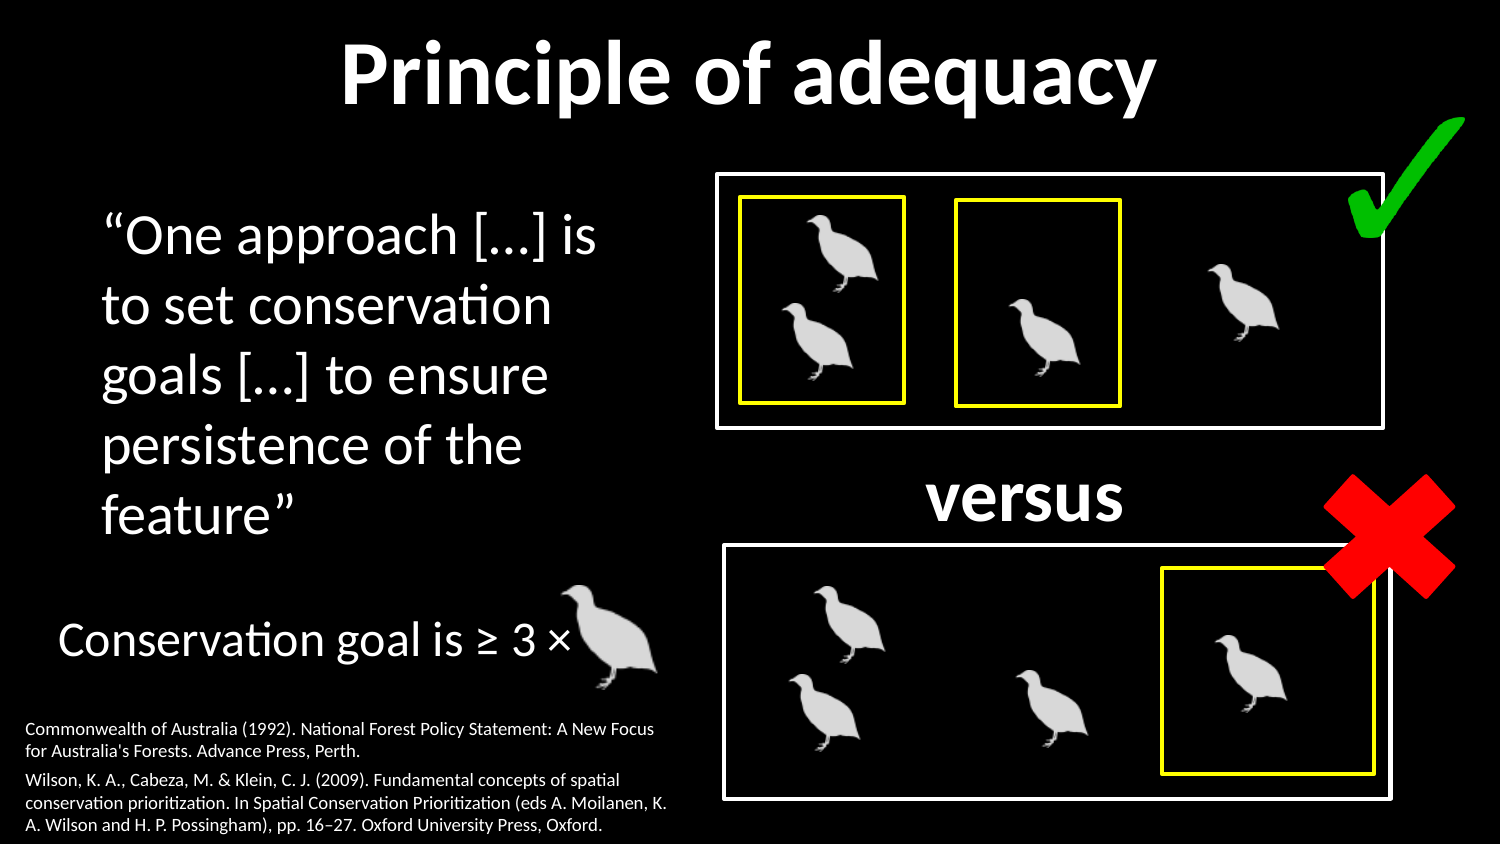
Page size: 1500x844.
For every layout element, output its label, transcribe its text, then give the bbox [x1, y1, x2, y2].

picture [785, 673, 863, 752]
text_box [738, 195, 906, 405]
text_box Wilson, K. A., Cabeza, M. & Klein, C. J. (2009). Fundamental concepts of spatial conservation prioritization. In Spatial Conservation Prioritization (eds A. Moilanen, K. A. Wilson and H. P. Possingham), pp. 16–27. Oxford University Press, Oxford. [10, 760, 693, 843]
picture [1012, 670, 1091, 748]
text_box Conservation goal is ≥ 3 × [43, 599, 551, 675]
picture [809, 585, 888, 664]
title Principle of adequacy [293, 0, 1207, 138]
text_box [715, 172, 1385, 430]
text_box Commonwealth of Australia (1992). National Forest Policy Statement: A New Focus for Australia's Forests. Advance Press, Perth. [10, 709, 678, 760]
picture [556, 585, 661, 690]
picture [1204, 264, 1283, 343]
text_box [1323, 474, 1456, 599]
text_box “One approach […] is to set conservation goals […] to ensure persistence of the feature” [86, 189, 616, 554]
text_box [954, 198, 1122, 408]
picture [802, 214, 881, 293]
text_box [1160, 566, 1376, 776]
text_box [722, 543, 1393, 801]
text_box versus [911, 439, 1140, 543]
picture [1211, 635, 1290, 713]
picture [778, 302, 856, 381]
picture [1005, 299, 1084, 378]
picture [1348, 117, 1465, 239]
